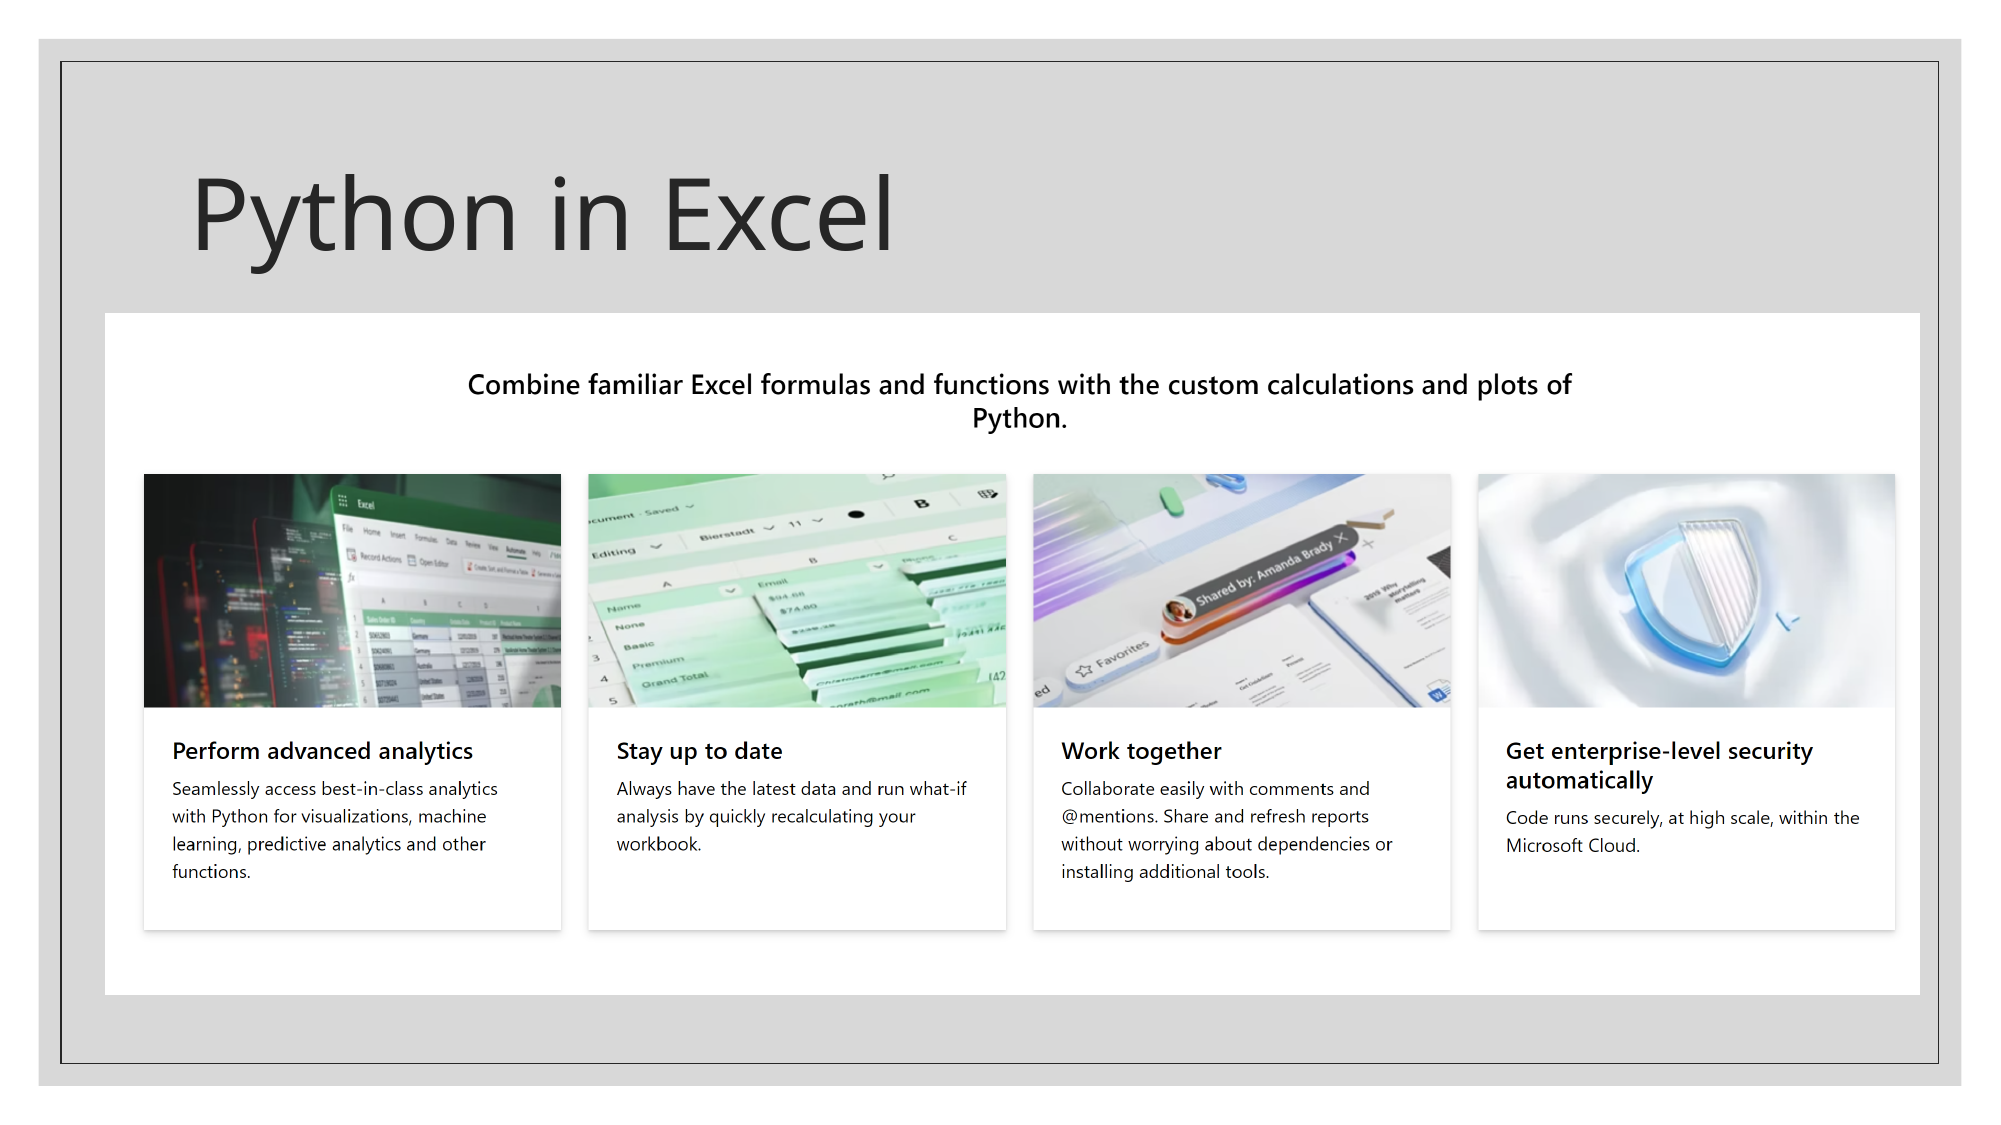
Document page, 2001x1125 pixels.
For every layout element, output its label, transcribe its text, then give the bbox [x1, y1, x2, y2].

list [105, 313, 1920, 995]
title Python in Excel [174, 105, 1825, 310]
